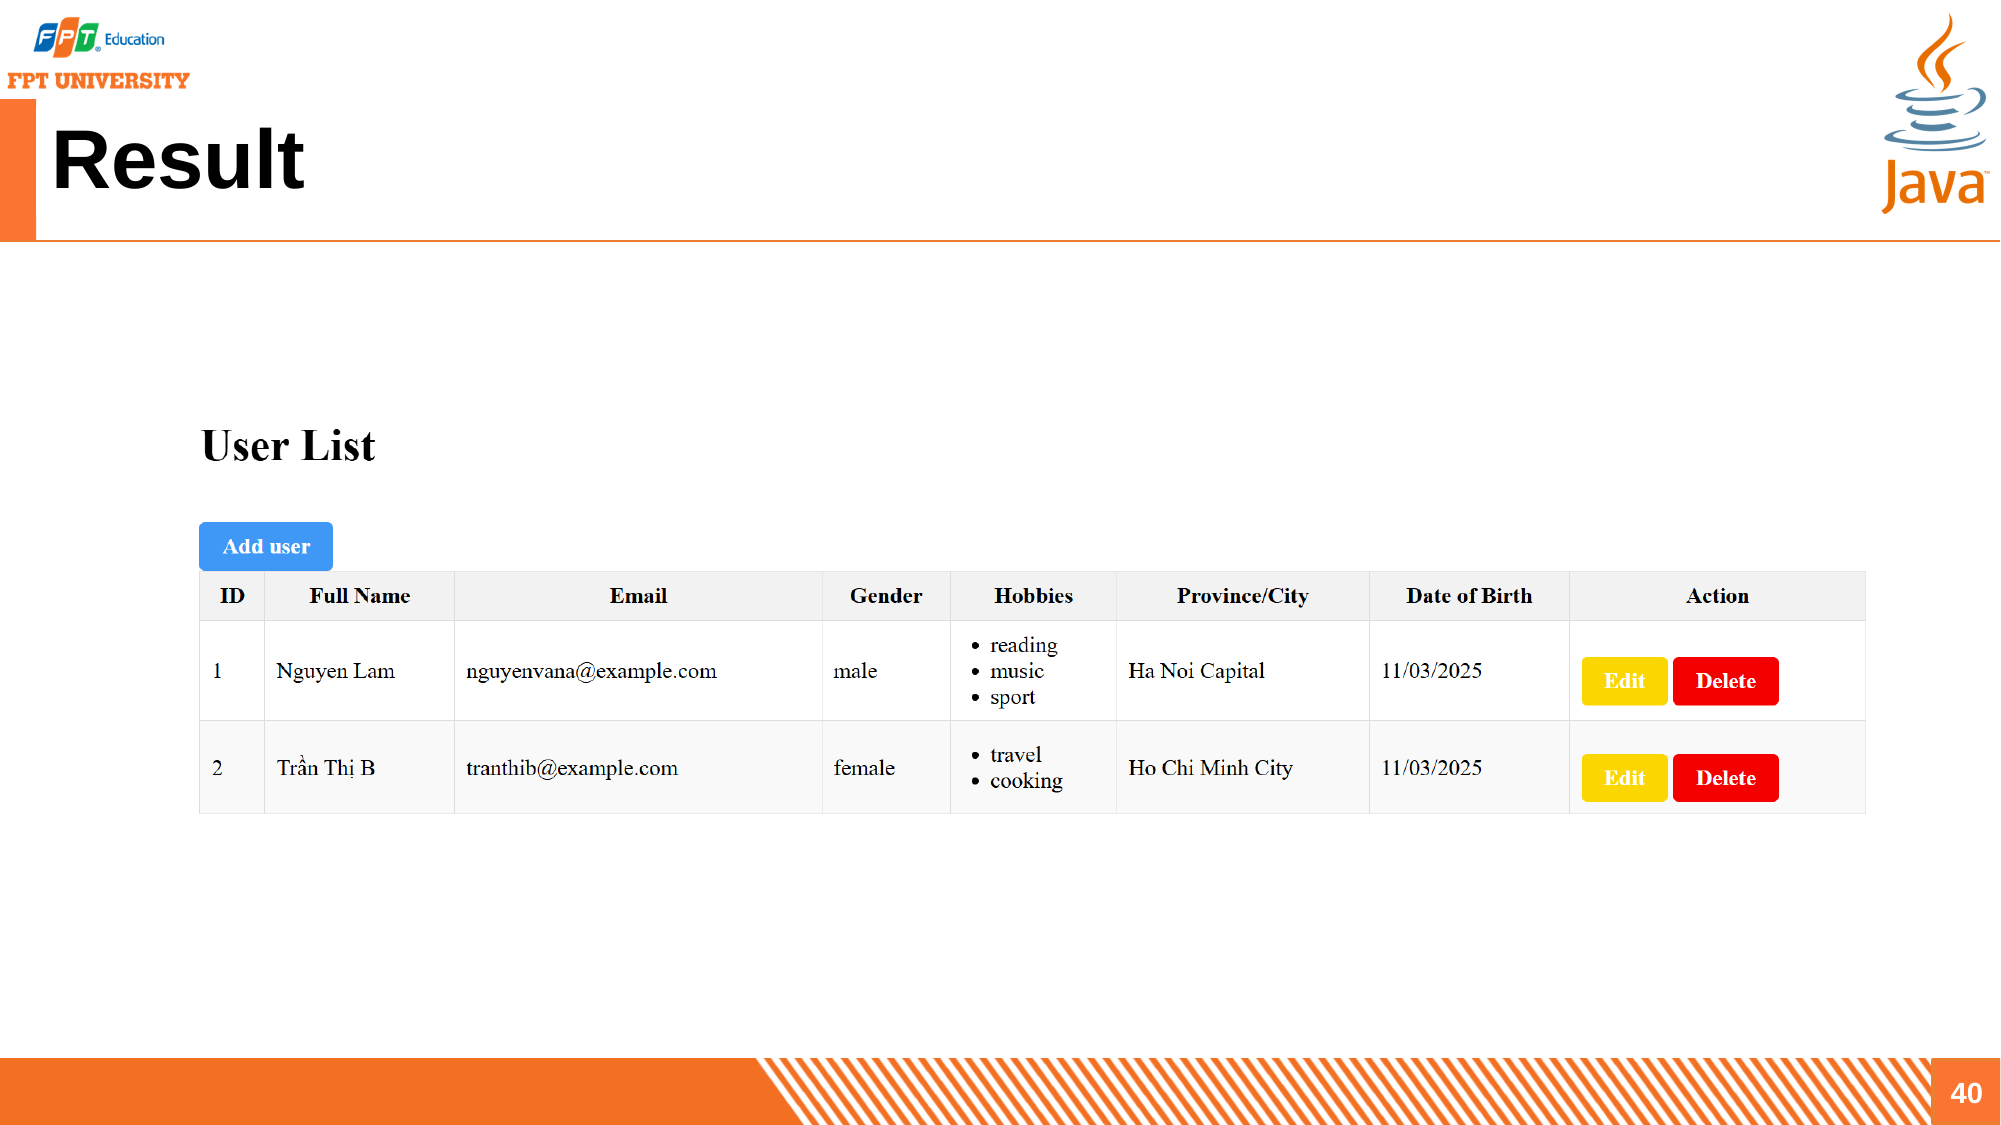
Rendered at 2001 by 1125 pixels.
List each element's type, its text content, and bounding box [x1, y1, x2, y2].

title Result [36, 108, 1869, 215]
picture [188, 409, 1869, 821]
picture [1868, 4, 2000, 226]
picture [0, 1058, 1934, 1125]
slide_number 40 [1933, 1059, 2000, 1124]
picture [0, 2, 197, 99]
